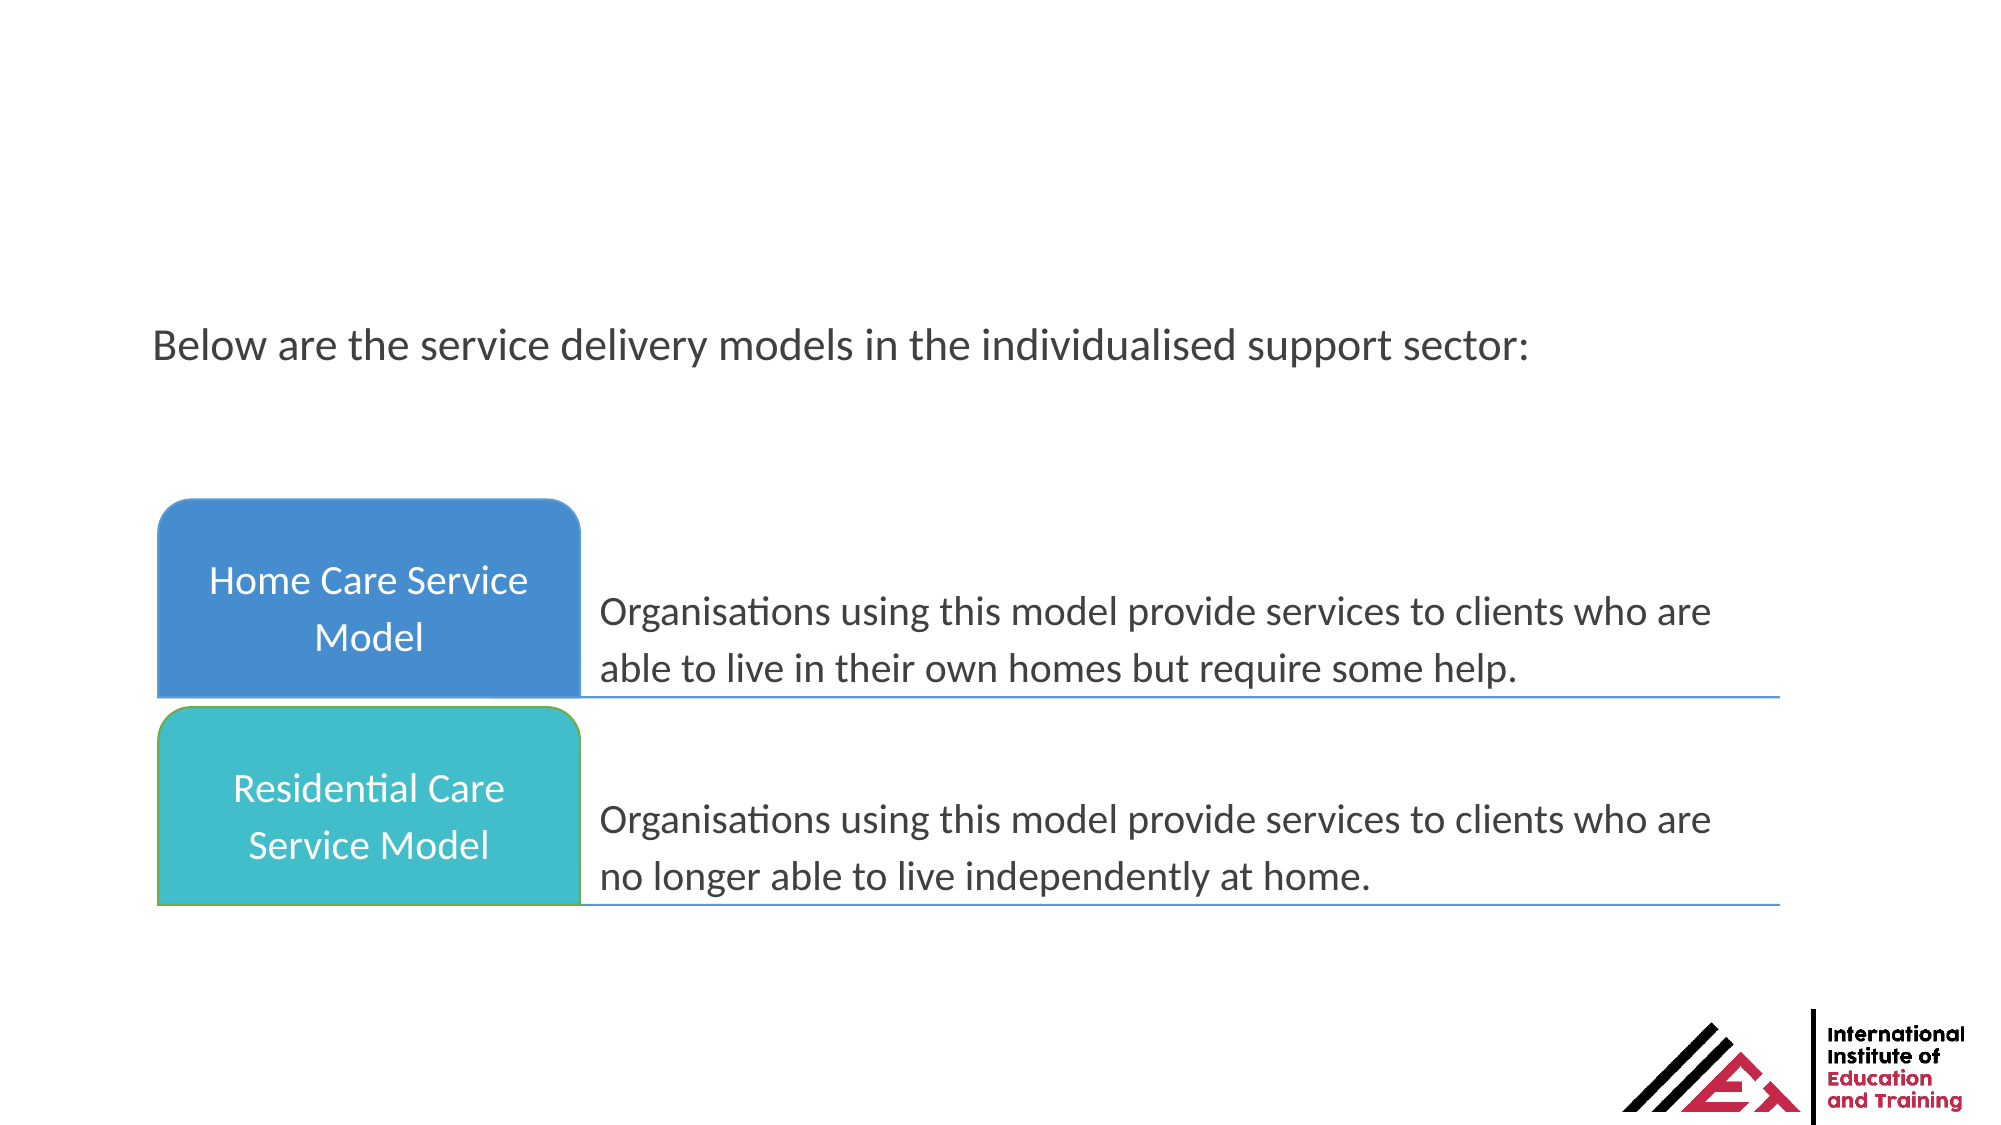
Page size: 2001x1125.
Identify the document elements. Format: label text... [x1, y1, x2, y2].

picture [1621, 1009, 1964, 1125]
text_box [158, 405, 1781, 999]
list Below are the service delivery models in the individualised support sector: [137, 299, 1793, 1014]
